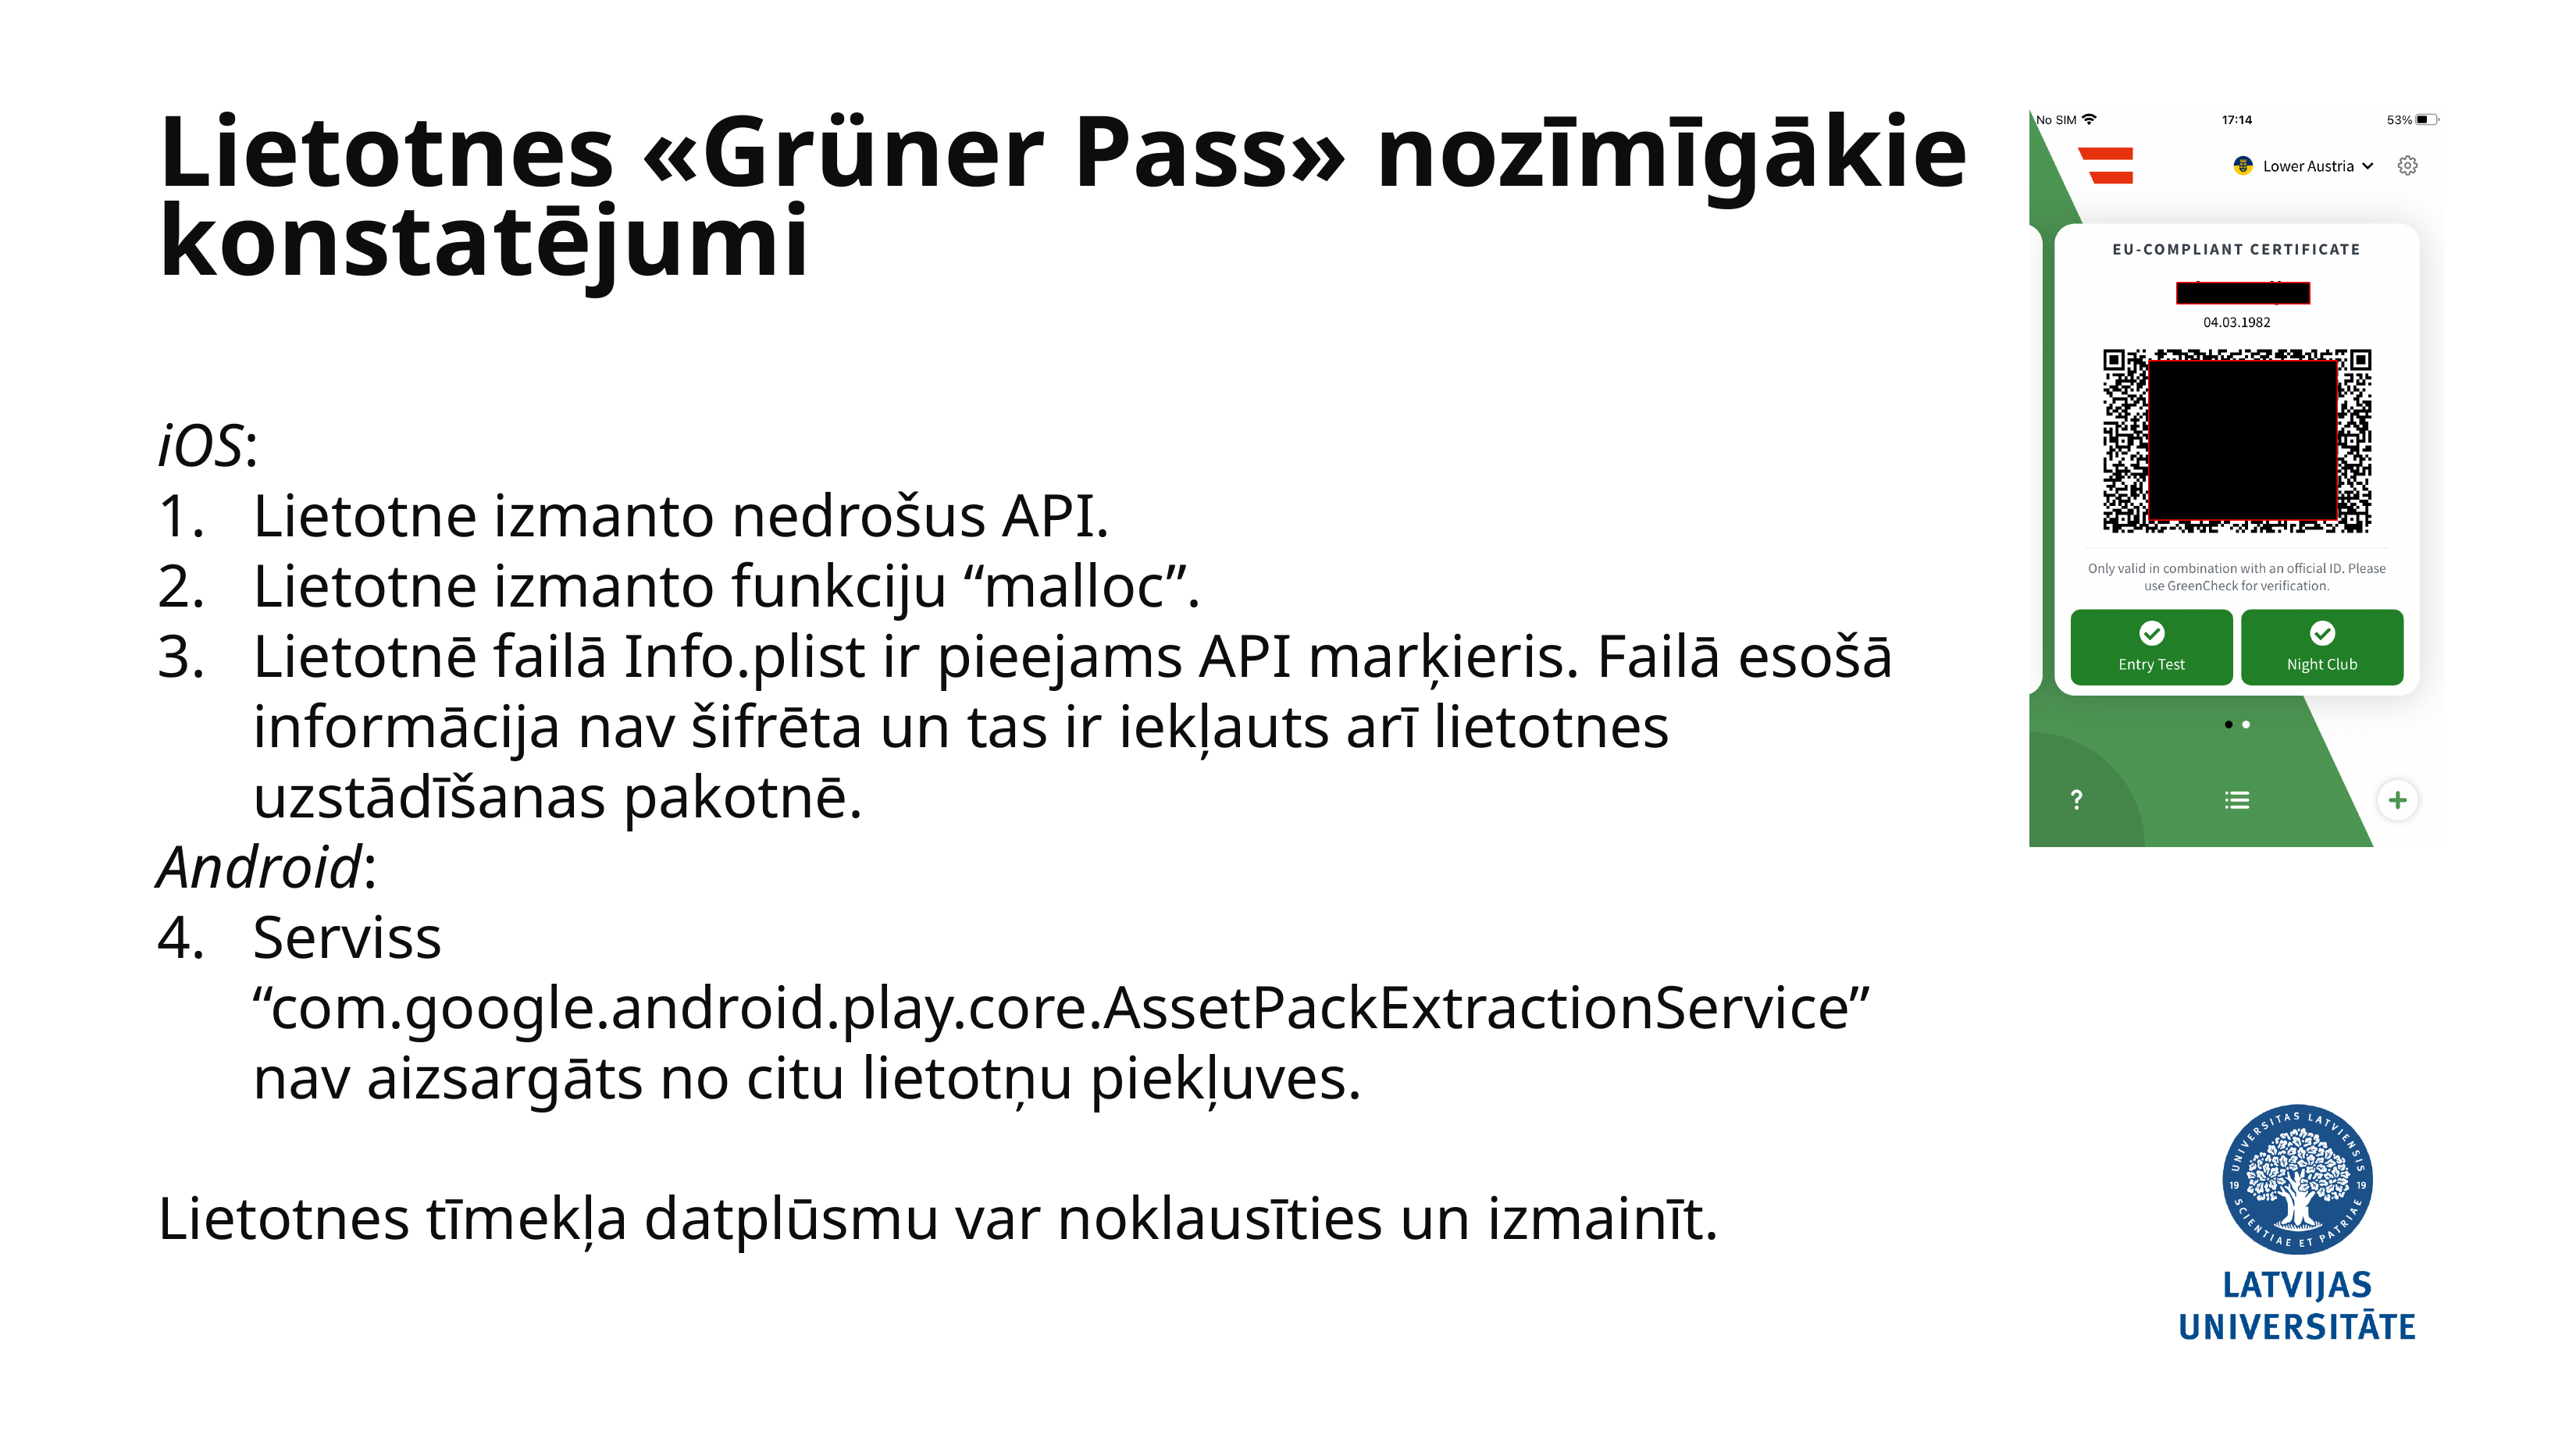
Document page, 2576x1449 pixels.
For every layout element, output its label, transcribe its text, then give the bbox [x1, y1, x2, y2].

list Lietotnes «Grüner Pass» nozīmīgākie konstatējumi [145, 109, 2027, 315]
picture [2180, 1104, 2415, 1340]
list iOS: Lietotne izmanto nedrošus API. Lietotne izmanto funkciju “malloc”. Lietotnē failā Info.plist ir pieejams API marķieris. Failā esošā informācija nav šifrēta un tas ir iekļauts arī lietotnes uzstādīšanas pakotnē. Android: Serviss “com.google.android.play.core.AssetPackExtractionService” nav aizsargāts no citu lietotņu piekļuves. Lietotnes tīmekļa datplūsmu var noklausīties un izmainīt. [145, 402, 1961, 1340]
picture [2029, 109, 2445, 848]
